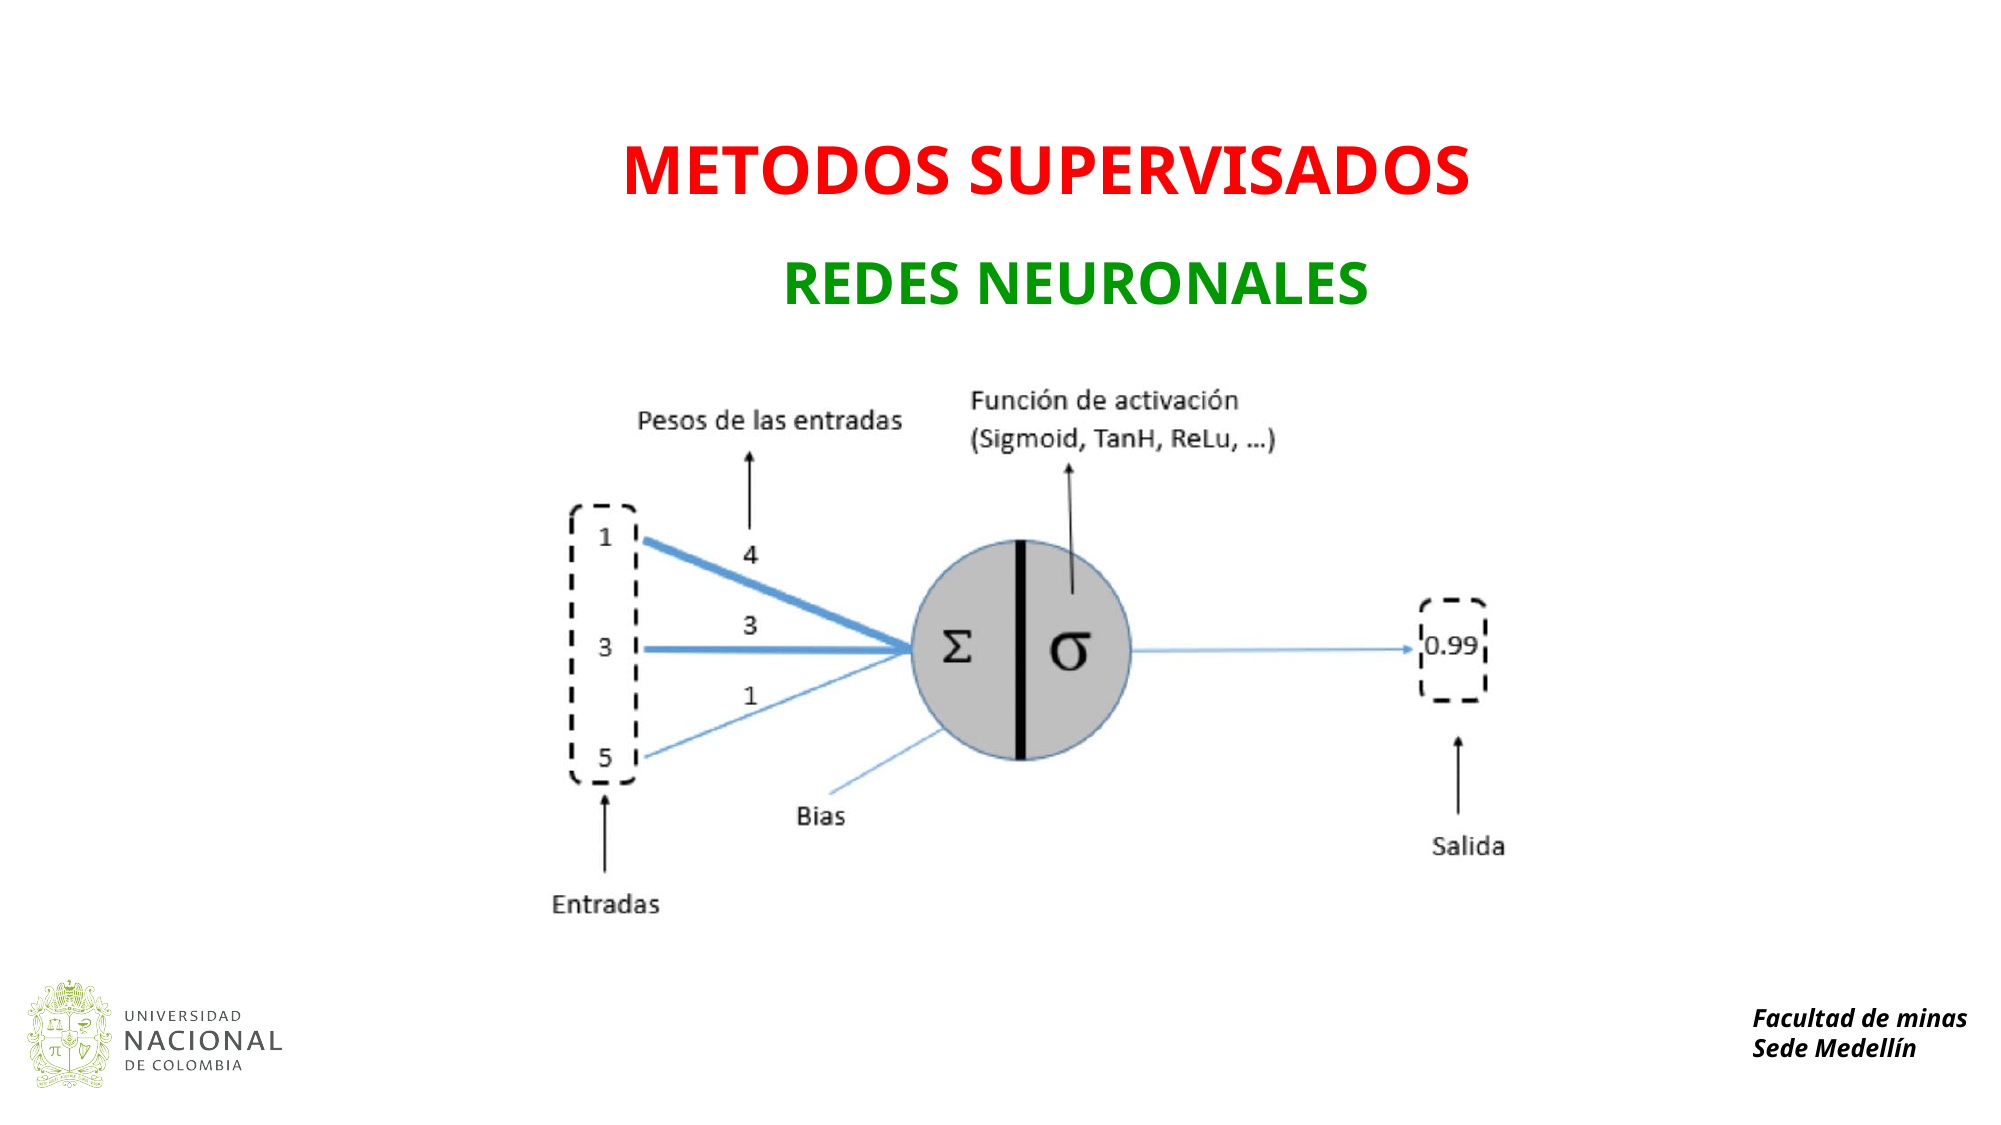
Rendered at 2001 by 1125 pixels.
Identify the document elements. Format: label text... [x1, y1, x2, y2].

picture [484, 321, 1571, 980]
text_box Facultad de minas Sede Medellín [1737, 995, 1983, 1070]
picture [0, 952, 309, 1115]
text_box REDES NEURONALES [767, 239, 1385, 321]
text_box METODOS SUPERVISADOS [606, 120, 1487, 215]
